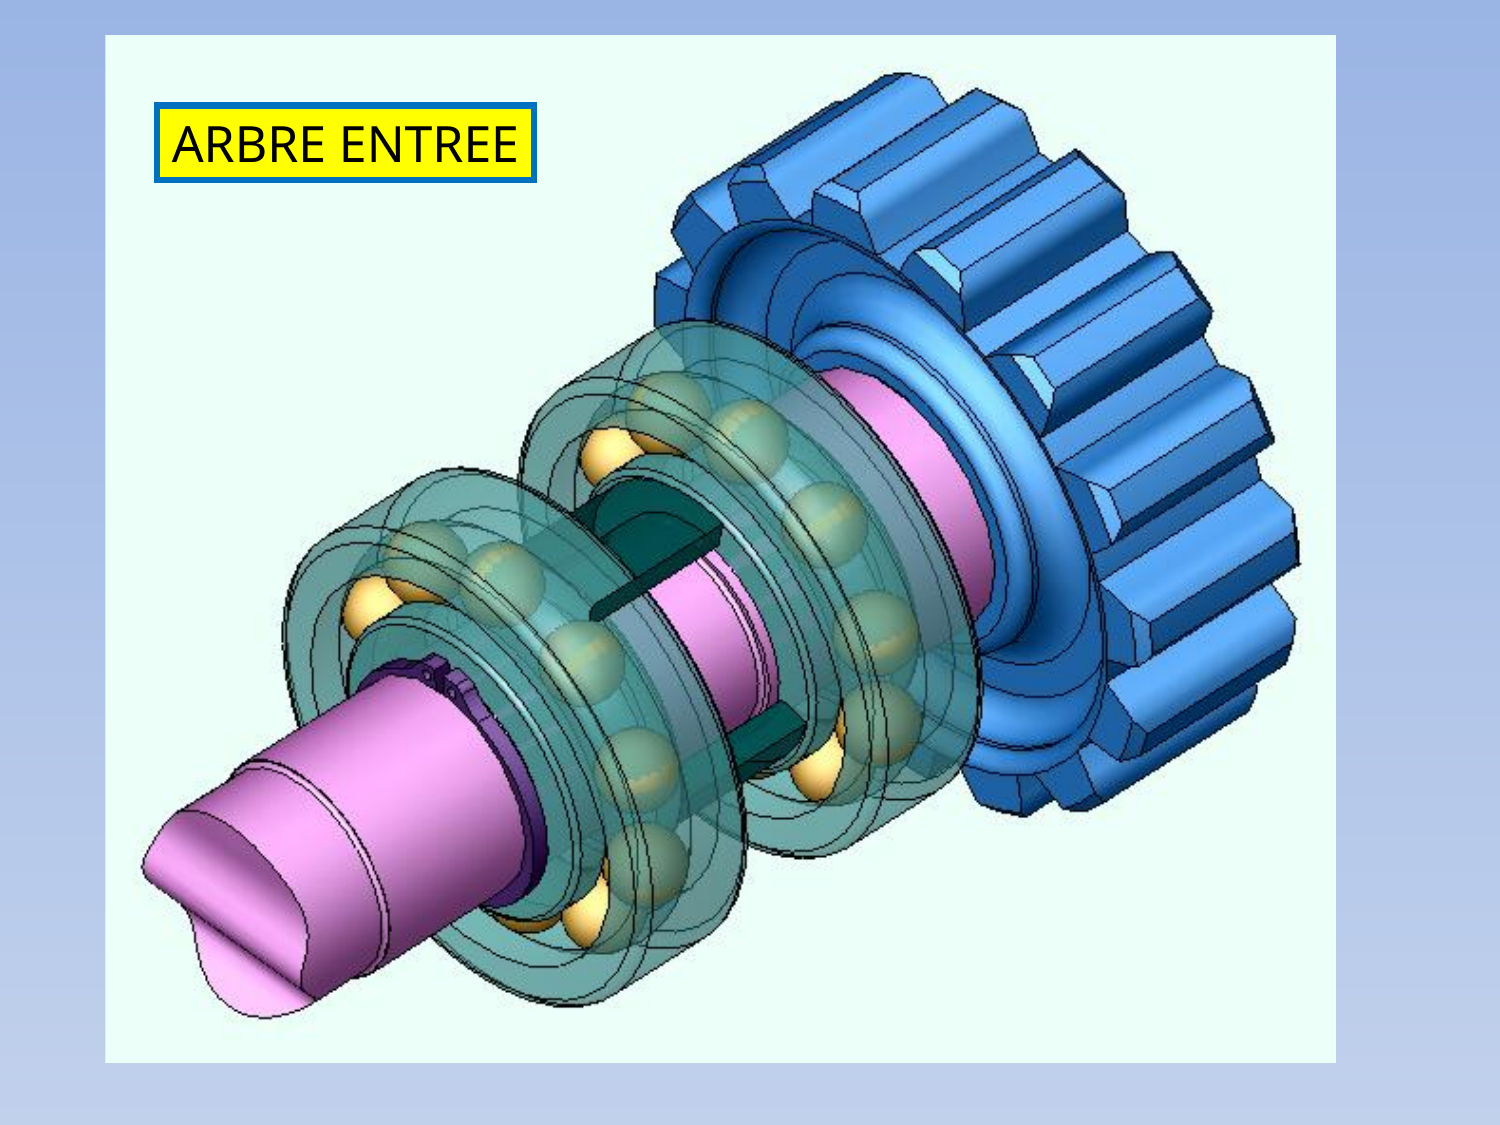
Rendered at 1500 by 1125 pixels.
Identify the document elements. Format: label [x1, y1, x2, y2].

picture [105, 34, 1337, 1063]
